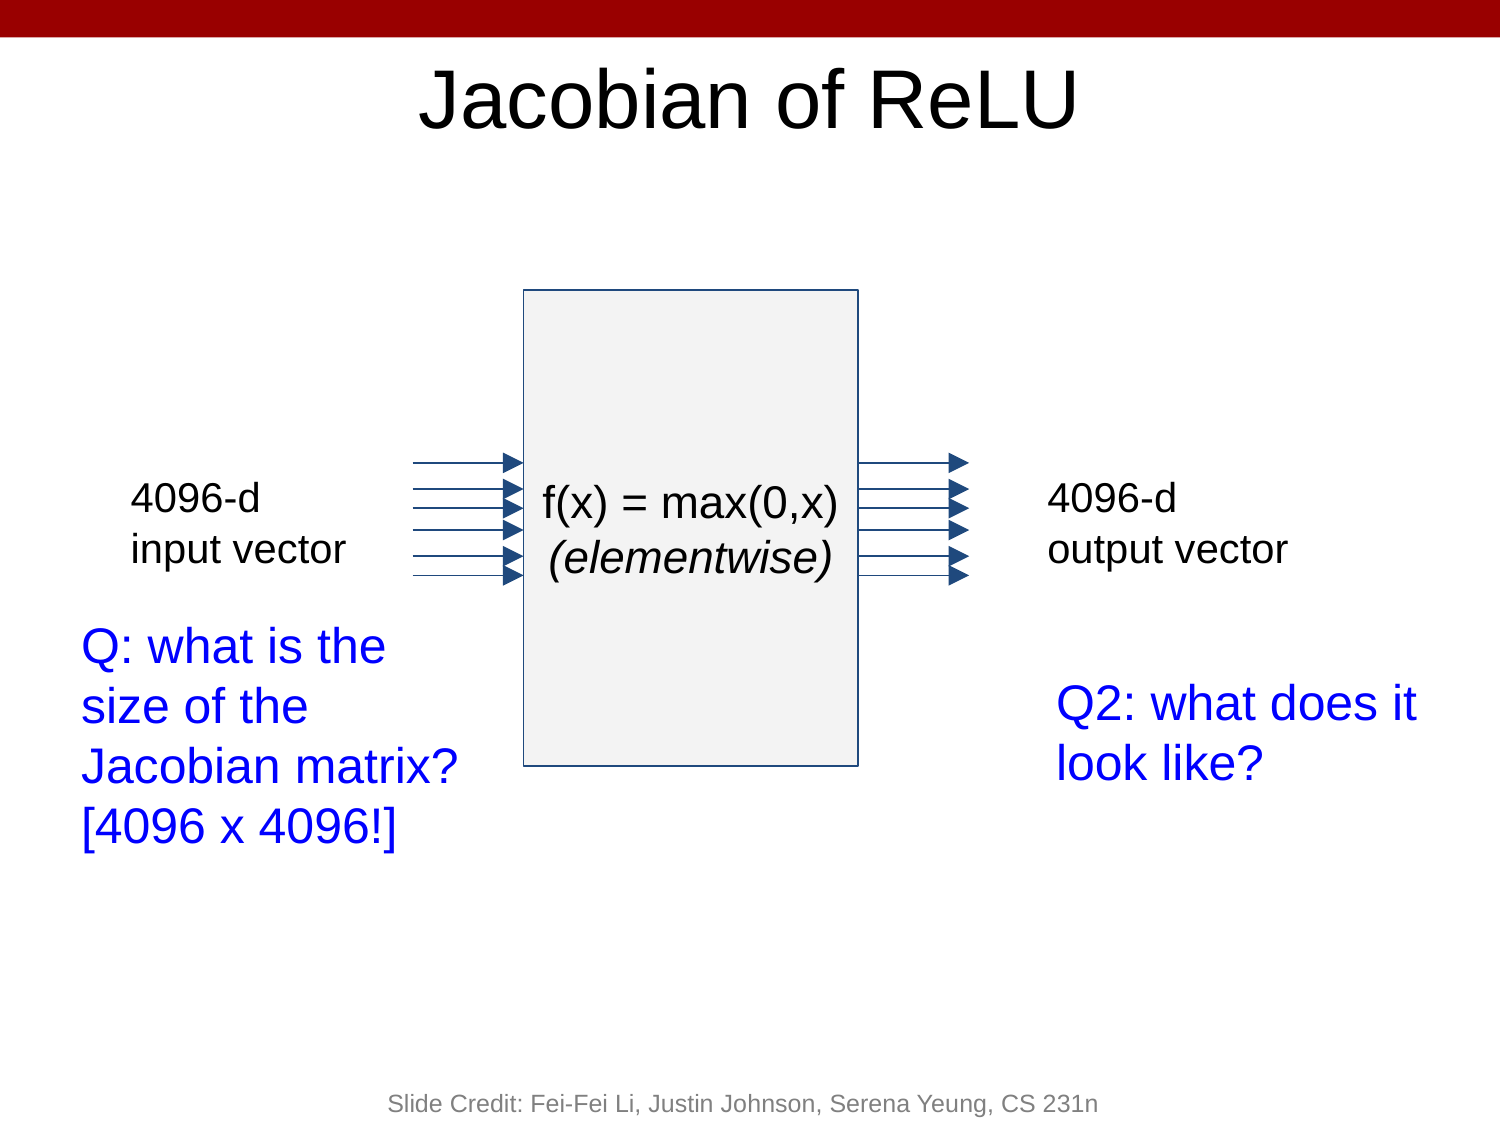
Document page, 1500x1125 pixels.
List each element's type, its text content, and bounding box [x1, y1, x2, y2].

text_box 4096-d output vector [1032, 456, 1342, 534]
text_box Slide Credit: Fei-Fei Li, Justin Johnson, Serena Yeung, CS 231n [299, 1049, 1188, 1125]
text_box 4096-d input vector [115, 456, 515, 534]
text_box Jacobian of ReLU [51, 37, 1449, 163]
text_box Q2: what does it look like? [1040, 655, 1461, 845]
text_box f(x) = max(0,x) (elementwise) [523, 290, 859, 767]
text_box Q: what is the size of the Jacobian matrix? [4096 x 4096!] [66, 598, 487, 788]
